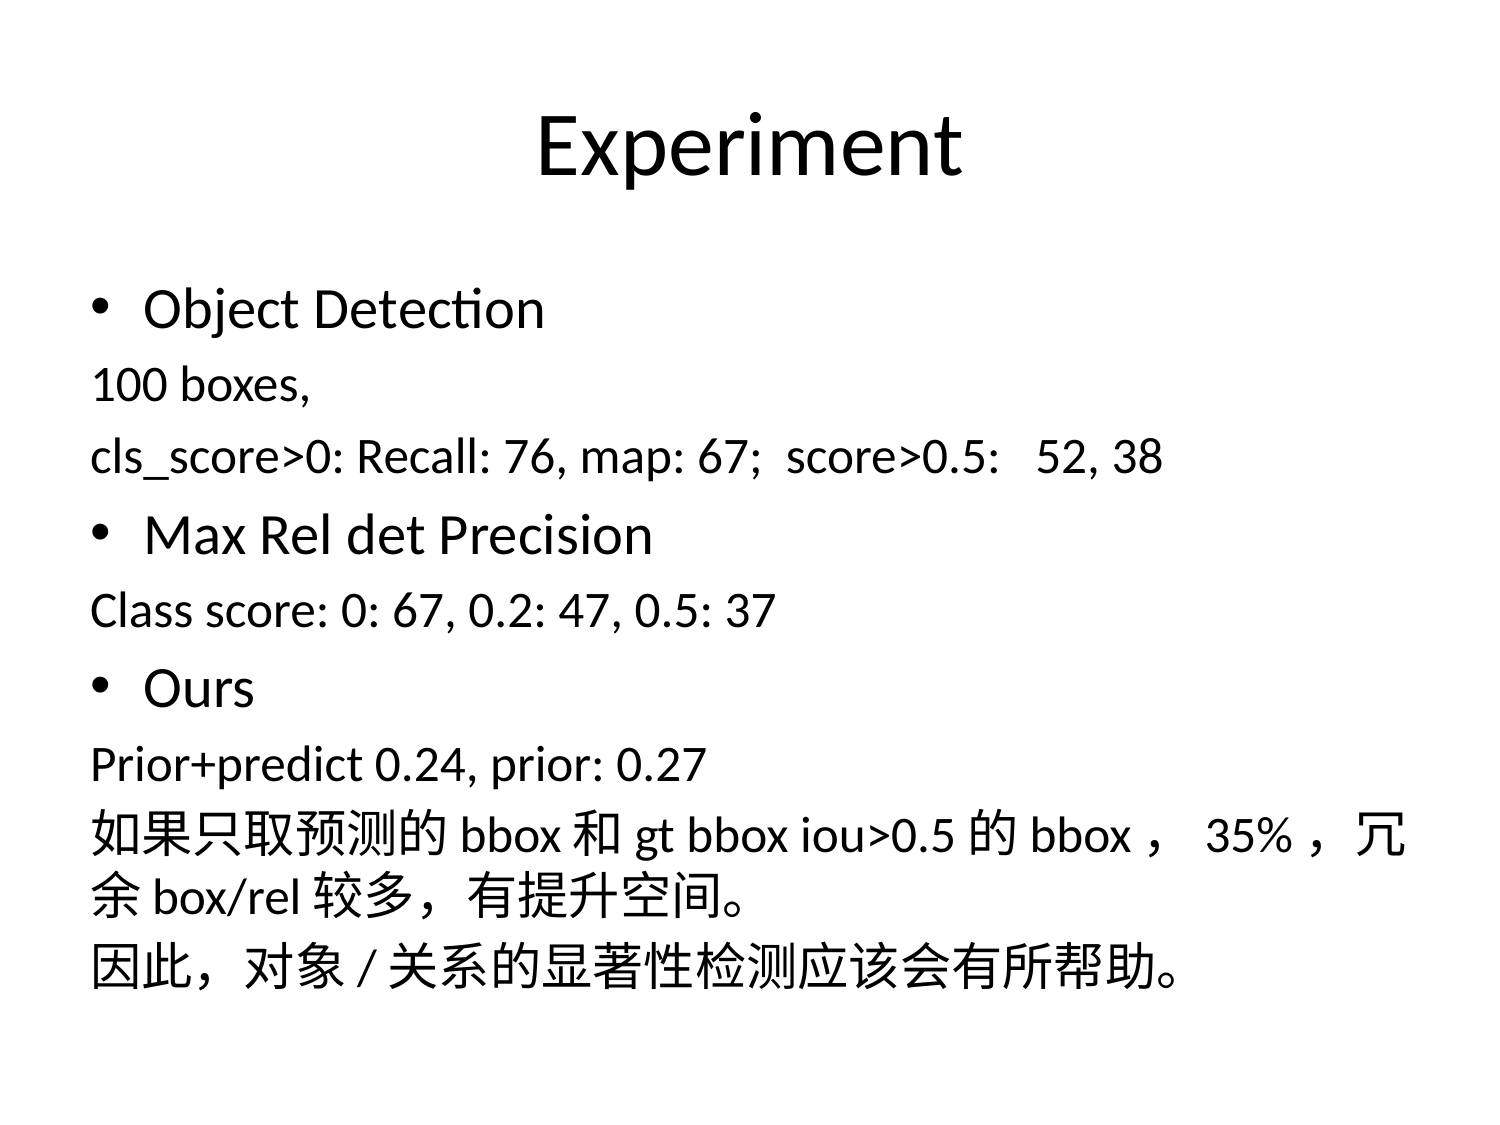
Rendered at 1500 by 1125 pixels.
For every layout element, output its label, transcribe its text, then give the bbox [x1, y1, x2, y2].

list Object Detection 100 boxes, cls_score>0: Recall: 76, map: 67; score>0.5: 52, 38 Max Rel det Precision Class score: 0: 67, 0.2: 47, 0.5: 37 Ours Prior+predict 0.24, prior: 0.27 如果只取预测的bbox和gt bbox iou>0.5的bbox，35%，冗余box/rel较多，有提升空间。 因此，对象/关系的显著性检测应该会有所帮助。 [75, 262, 1425, 1005]
title Experiment [75, 45, 1425, 233]
